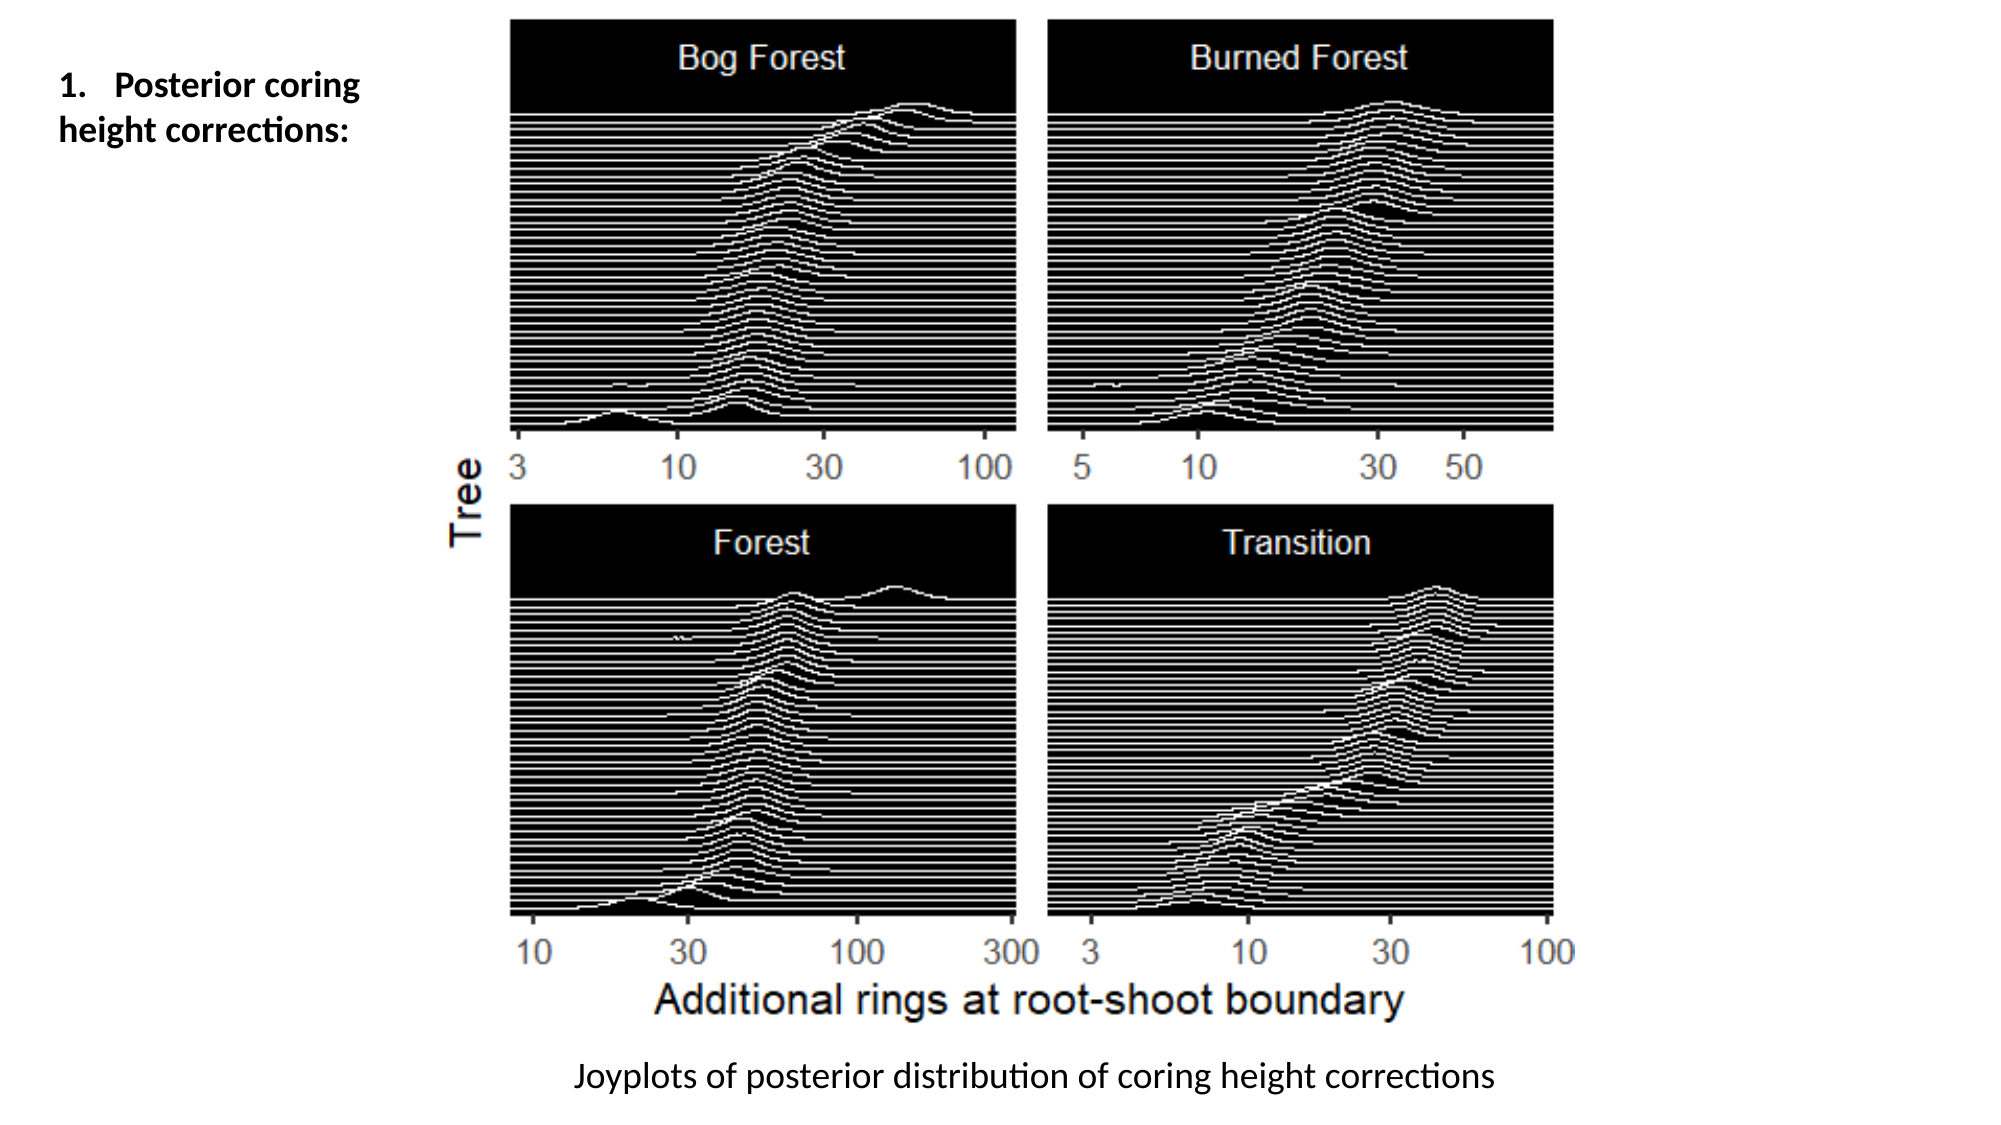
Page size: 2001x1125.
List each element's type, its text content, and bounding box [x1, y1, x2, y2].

text_box Joyplots of posterior distribution of coring height corrections [559, 1045, 1512, 1104]
text_box Posterior coring height corrections: [43, 52, 376, 158]
picture [425, 0, 1575, 1045]
